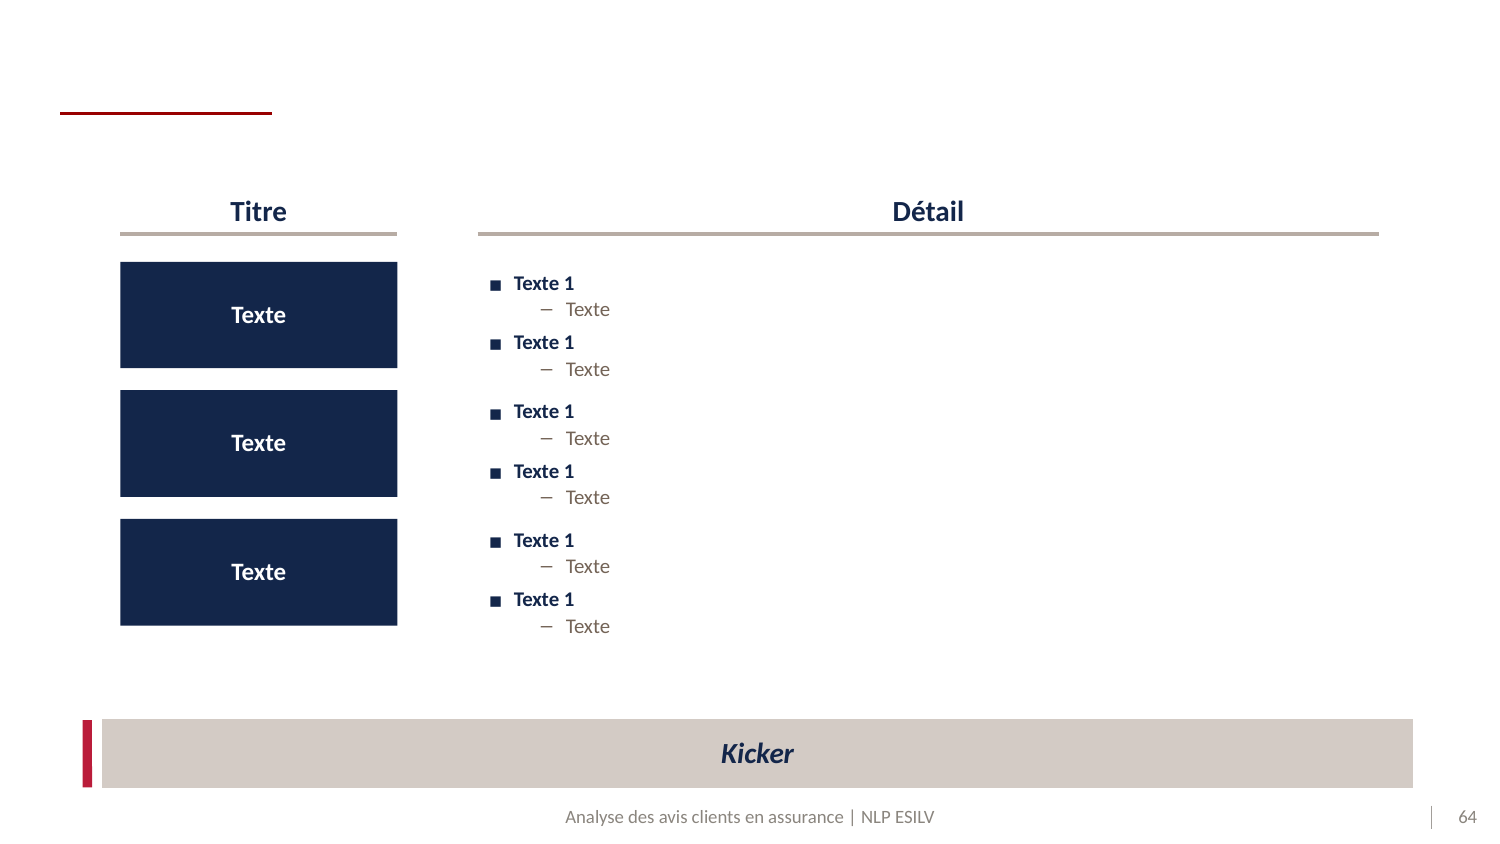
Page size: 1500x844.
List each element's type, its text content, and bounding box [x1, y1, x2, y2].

text_box Texte [120, 518, 398, 626]
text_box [87, 719, 1413, 788]
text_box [120, 194, 398, 235]
text_box Texte 1 Texte Texte 1 Texte [478, 390, 1381, 497]
text_box Texte 1 Texte Texte 1 Texte [478, 519, 1381, 626]
text_box Texte 1 Texte Texte 1 Texte [478, 261, 1381, 369]
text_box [477, 194, 1380, 235]
text_box Texte [120, 261, 398, 369]
text_box Texte [120, 390, 398, 497]
